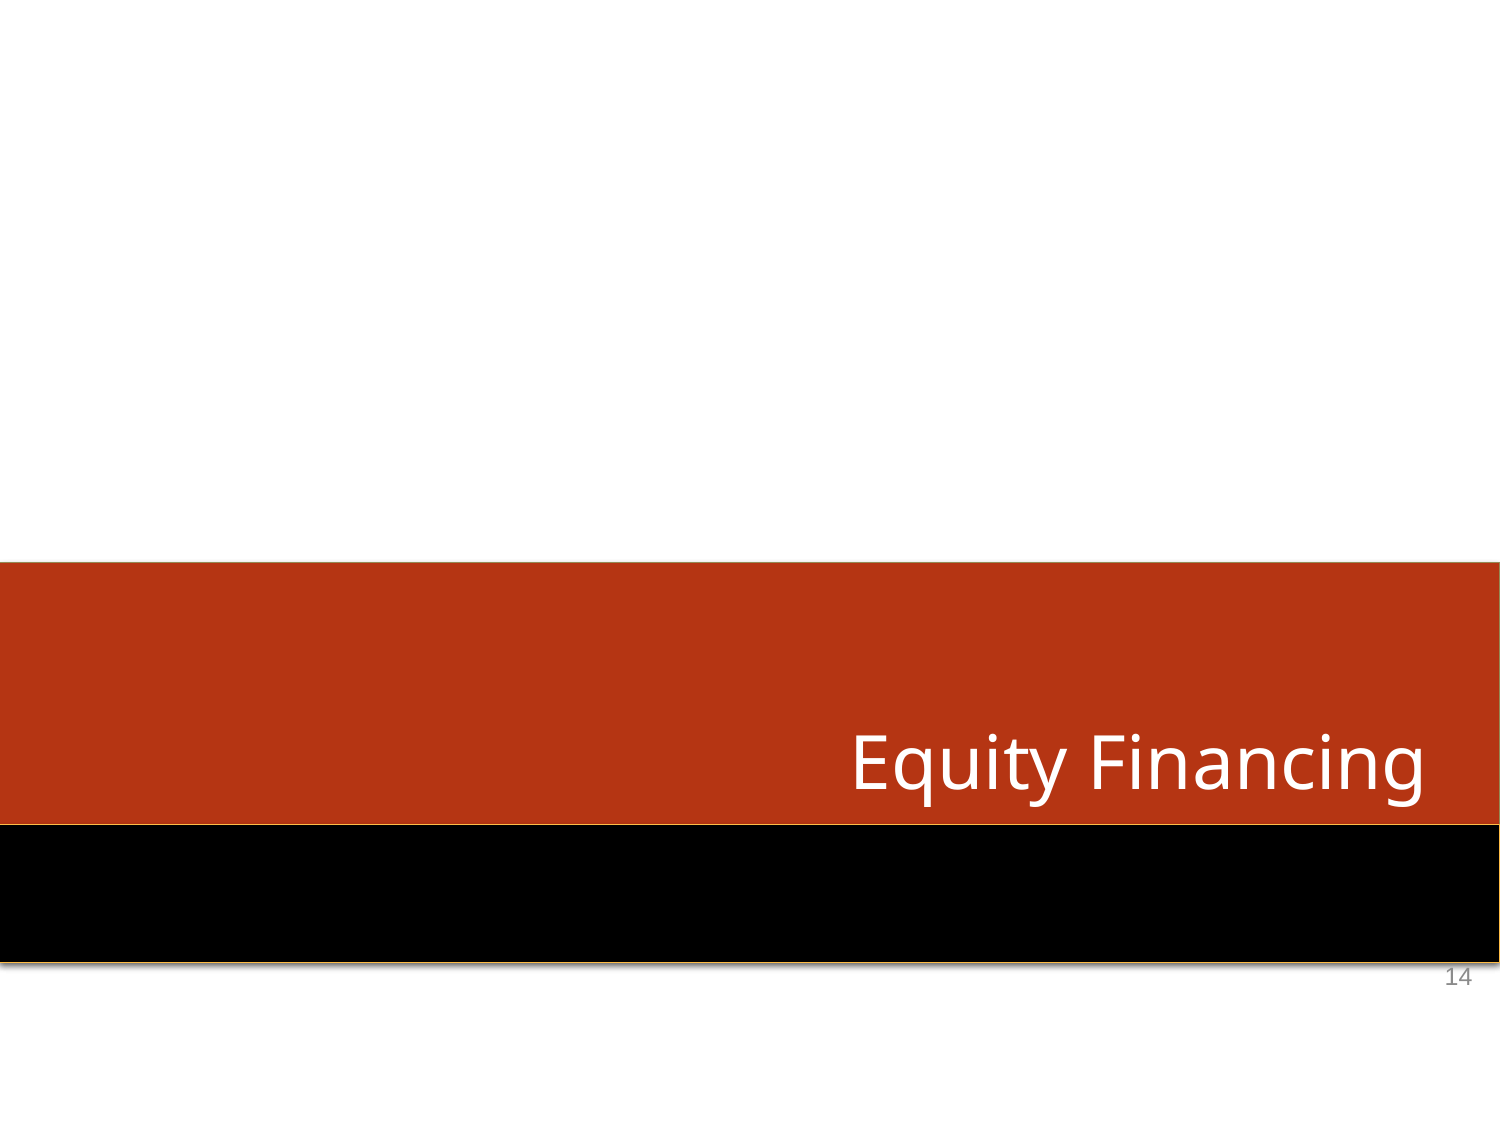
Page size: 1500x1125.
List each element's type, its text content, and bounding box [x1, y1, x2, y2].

slide_number 14 [1149, 945, 1488, 1006]
title Equity Financing [237, 587, 1463, 813]
